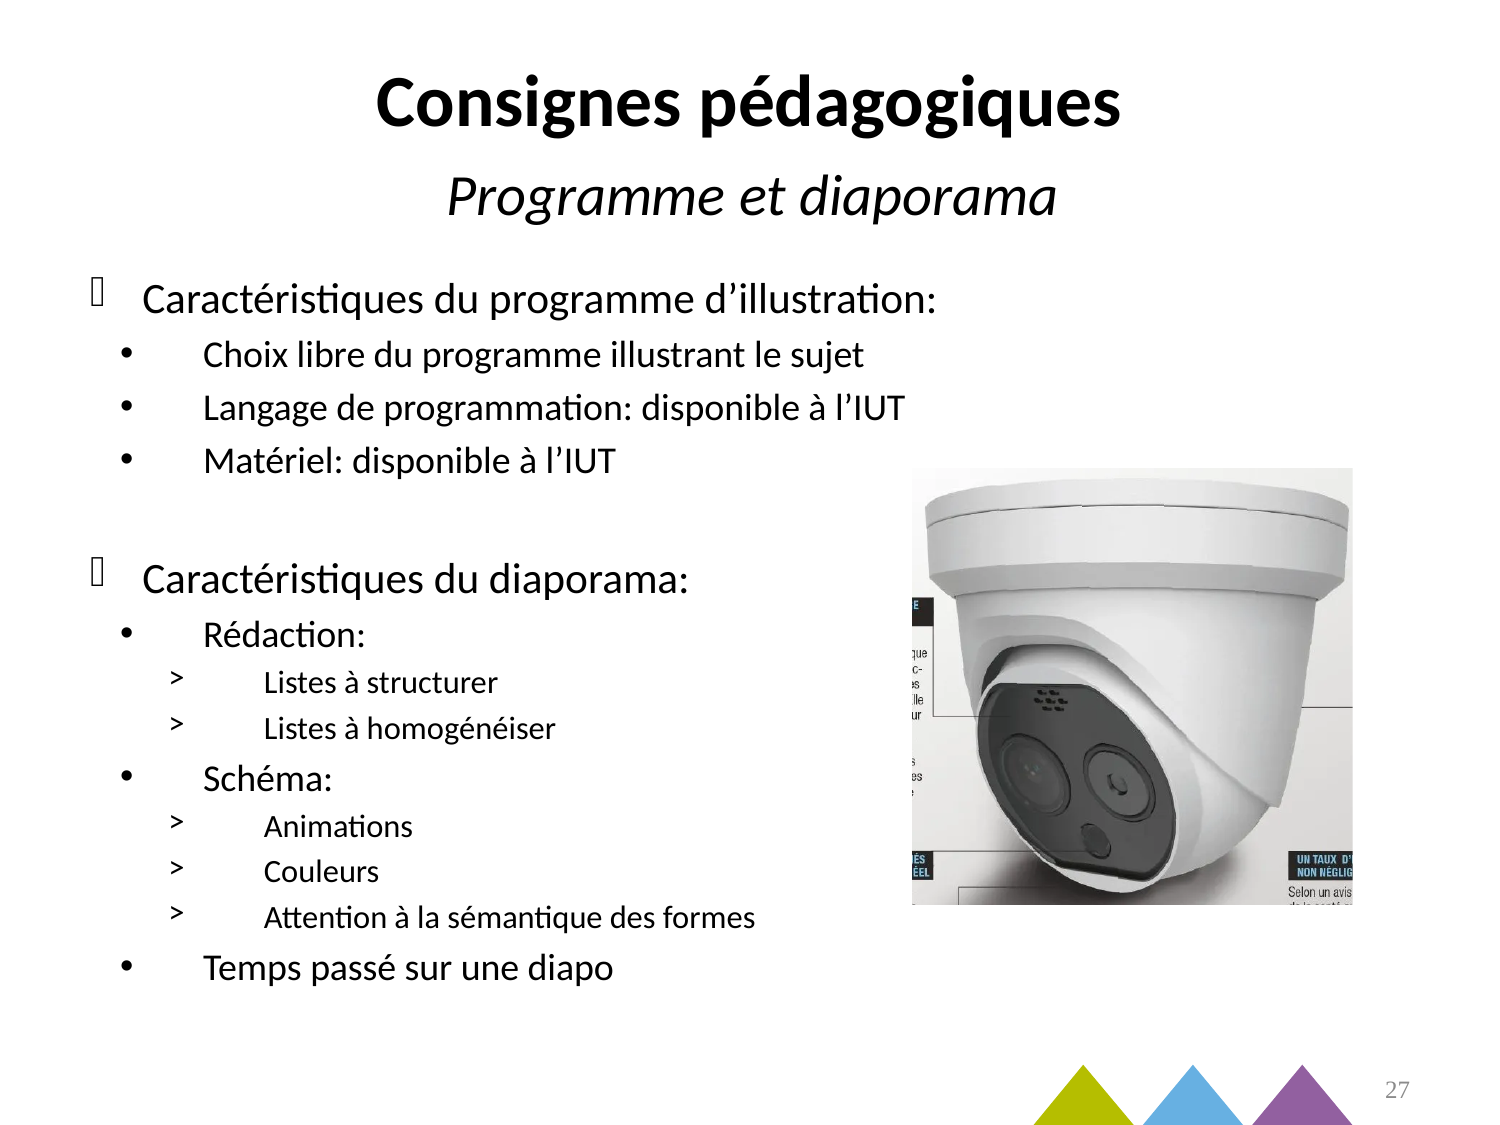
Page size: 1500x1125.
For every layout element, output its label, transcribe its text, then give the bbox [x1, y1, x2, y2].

title Consignes pédagogiques [75, 45, 1425, 149]
list Programme et diaporama [77, 149, 1428, 239]
slide_number 27 [1352, 1058, 1425, 1119]
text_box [911, 467, 1353, 906]
list Caractéristiques du programme d’illustration: Choix libre du programme illustrant le sujet Langage de programmation: disponible à l’IUT Matériel: disponible à l’IUT Caractéristiques du diaporama: Rédaction: Listes à structurer Listes à homogénéiser Schéma: Animations Couleurs Attention à la sémantique des formes Temps passé sur une diapo [75, 262, 1425, 1005]
